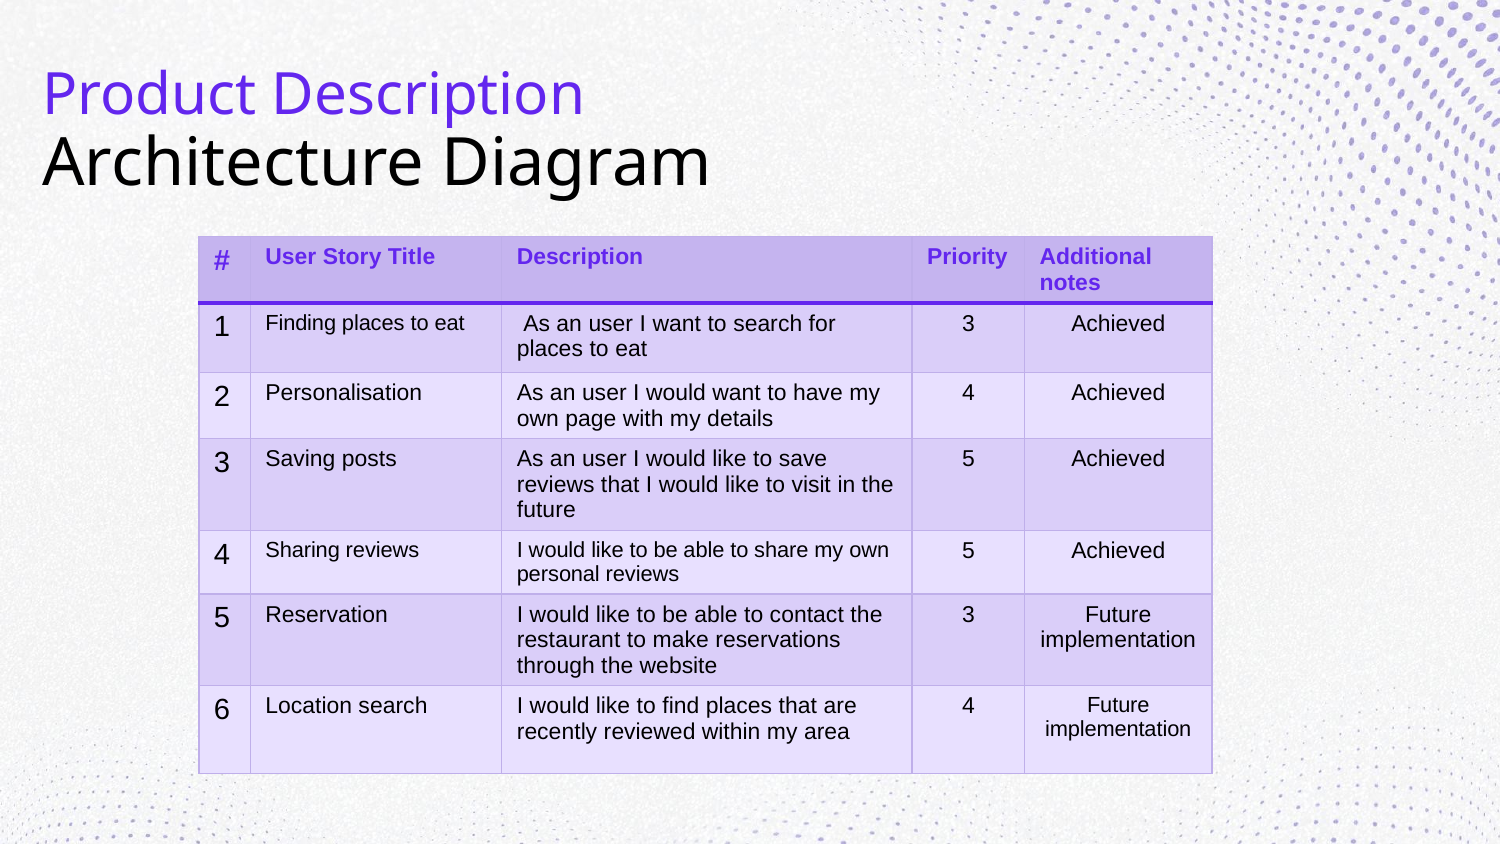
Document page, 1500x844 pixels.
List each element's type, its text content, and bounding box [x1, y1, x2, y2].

table_cell 5 [913, 531, 1024, 593]
table_cell As an user I would want to have my own page with my details [502, 373, 911, 438]
table_cell As an user I would like to save reviews that I would like to visit in the future [502, 439, 911, 530]
table_header User Story Title [251, 237, 501, 301]
table_header Additional notes [1025, 237, 1211, 301]
table_cell 6 [200, 686, 250, 773]
title Product Description [27, 41, 706, 119]
table_header Priority [913, 237, 1024, 301]
table_cell 3 [200, 439, 250, 530]
table_cell 3 [913, 595, 1024, 685]
table_cell 4 [200, 531, 250, 593]
table_cell Future implementation [1025, 686, 1211, 773]
table_header # [200, 237, 250, 301]
table_cell I would like to be able to contact the restaurant to make reservations through the website [502, 595, 911, 685]
table_cell Achieved [1025, 305, 1211, 372]
table_cell Finding places to eat [251, 305, 501, 372]
table_cell 4 [913, 686, 1024, 773]
table_cell Achieved [1025, 531, 1211, 593]
table_cell Achieved [1025, 373, 1211, 438]
table_cell Sharing reviews [251, 531, 501, 593]
table_cell 1 [200, 305, 250, 372]
table_cell Future implementation [1025, 595, 1211, 685]
title Architecture Diagram [27, 119, 841, 214]
table_cell Achieved [1025, 439, 1211, 530]
picture [0, 0, 1500, 844]
table_header Description [502, 237, 911, 301]
table_cell Location search [251, 686, 501, 773]
table_cell Saving posts [251, 439, 501, 530]
table_cell 4 [913, 373, 1024, 438]
table_cell 5 [913, 439, 1024, 530]
table_cell 5 [200, 595, 250, 685]
table_cell Personalisation [251, 373, 501, 438]
table_cell 2 [200, 373, 250, 438]
table_cell I would like to be able to share my own personal reviews [502, 531, 911, 593]
table_cell As an user I want to search for places to eat [502, 305, 911, 372]
table_cell Reservation [251, 595, 501, 685]
table_cell 3 [913, 305, 1024, 372]
table_cell I would like to find places that are recently reviewed within my area [502, 686, 911, 773]
